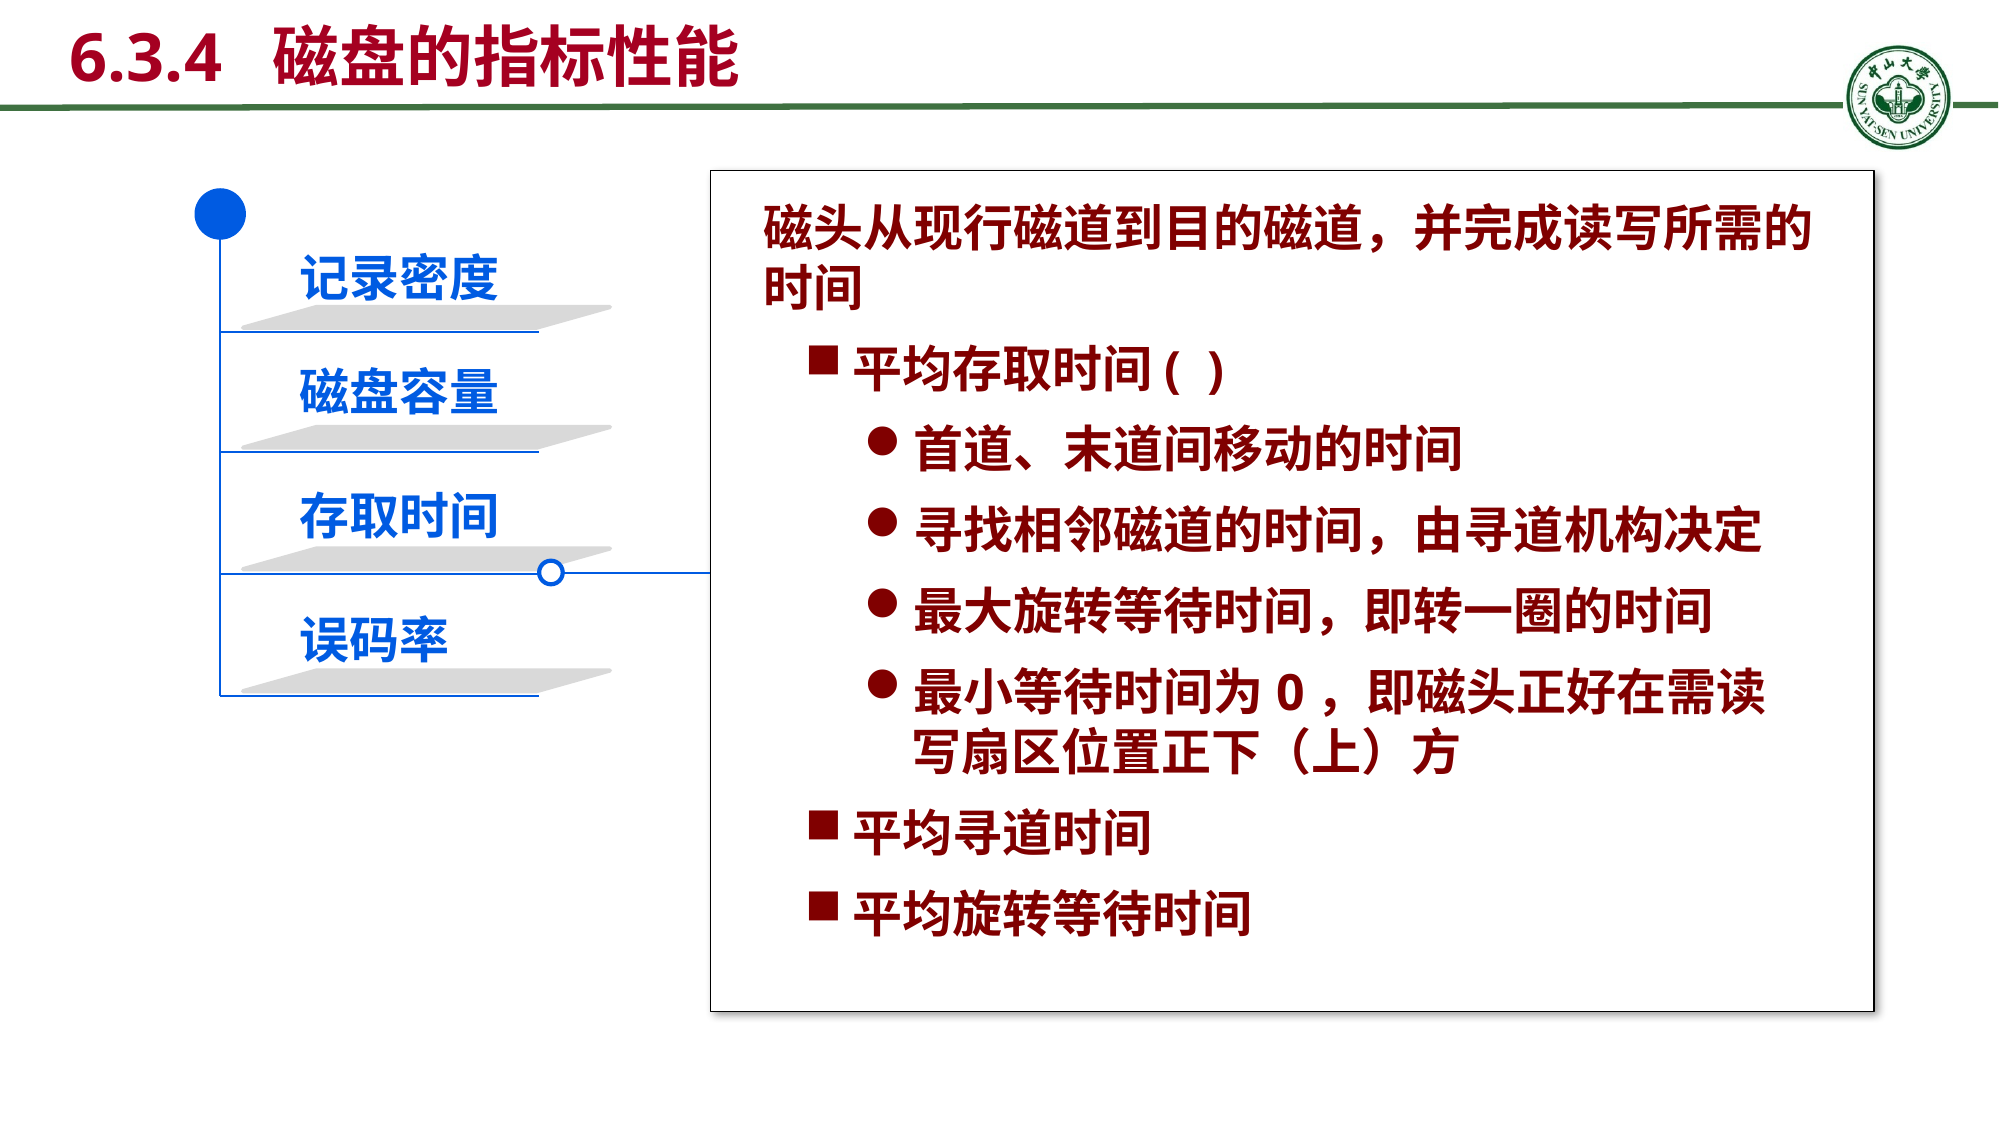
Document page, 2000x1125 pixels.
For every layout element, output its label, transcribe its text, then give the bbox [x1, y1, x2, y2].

text_box [710, 170, 1875, 1012]
text_box [240, 424, 613, 450]
text_box 存取时间 [299, 484, 551, 545]
text_box 误码率 [299, 608, 551, 669]
text_box [537, 558, 565, 587]
text_box 记录密度 [299, 246, 551, 307]
text_box [240, 546, 613, 572]
text_box [194, 188, 246, 240]
text_box 磁头从现行磁道到目的磁道，并完成读写所需的时间 平均存取时间( ) 首道、末道间移动的时间 寻找相邻磁道的时间，由寻道机构决定 最大旋转等待时间，即转一圈的时间 最小等待时间为0，即磁头正好在需读写扇区位置正下（上）方 平均寻道时间 平均旋转等待时间 [763, 196, 1817, 943]
text_box 磁盘容量 [299, 360, 551, 421]
text_box [240, 668, 613, 694]
picture [1843, 42, 1953, 152]
text_box [240, 304, 613, 330]
text_box 6.3.4 磁盘的指标性能 [54, 7, 1762, 103]
